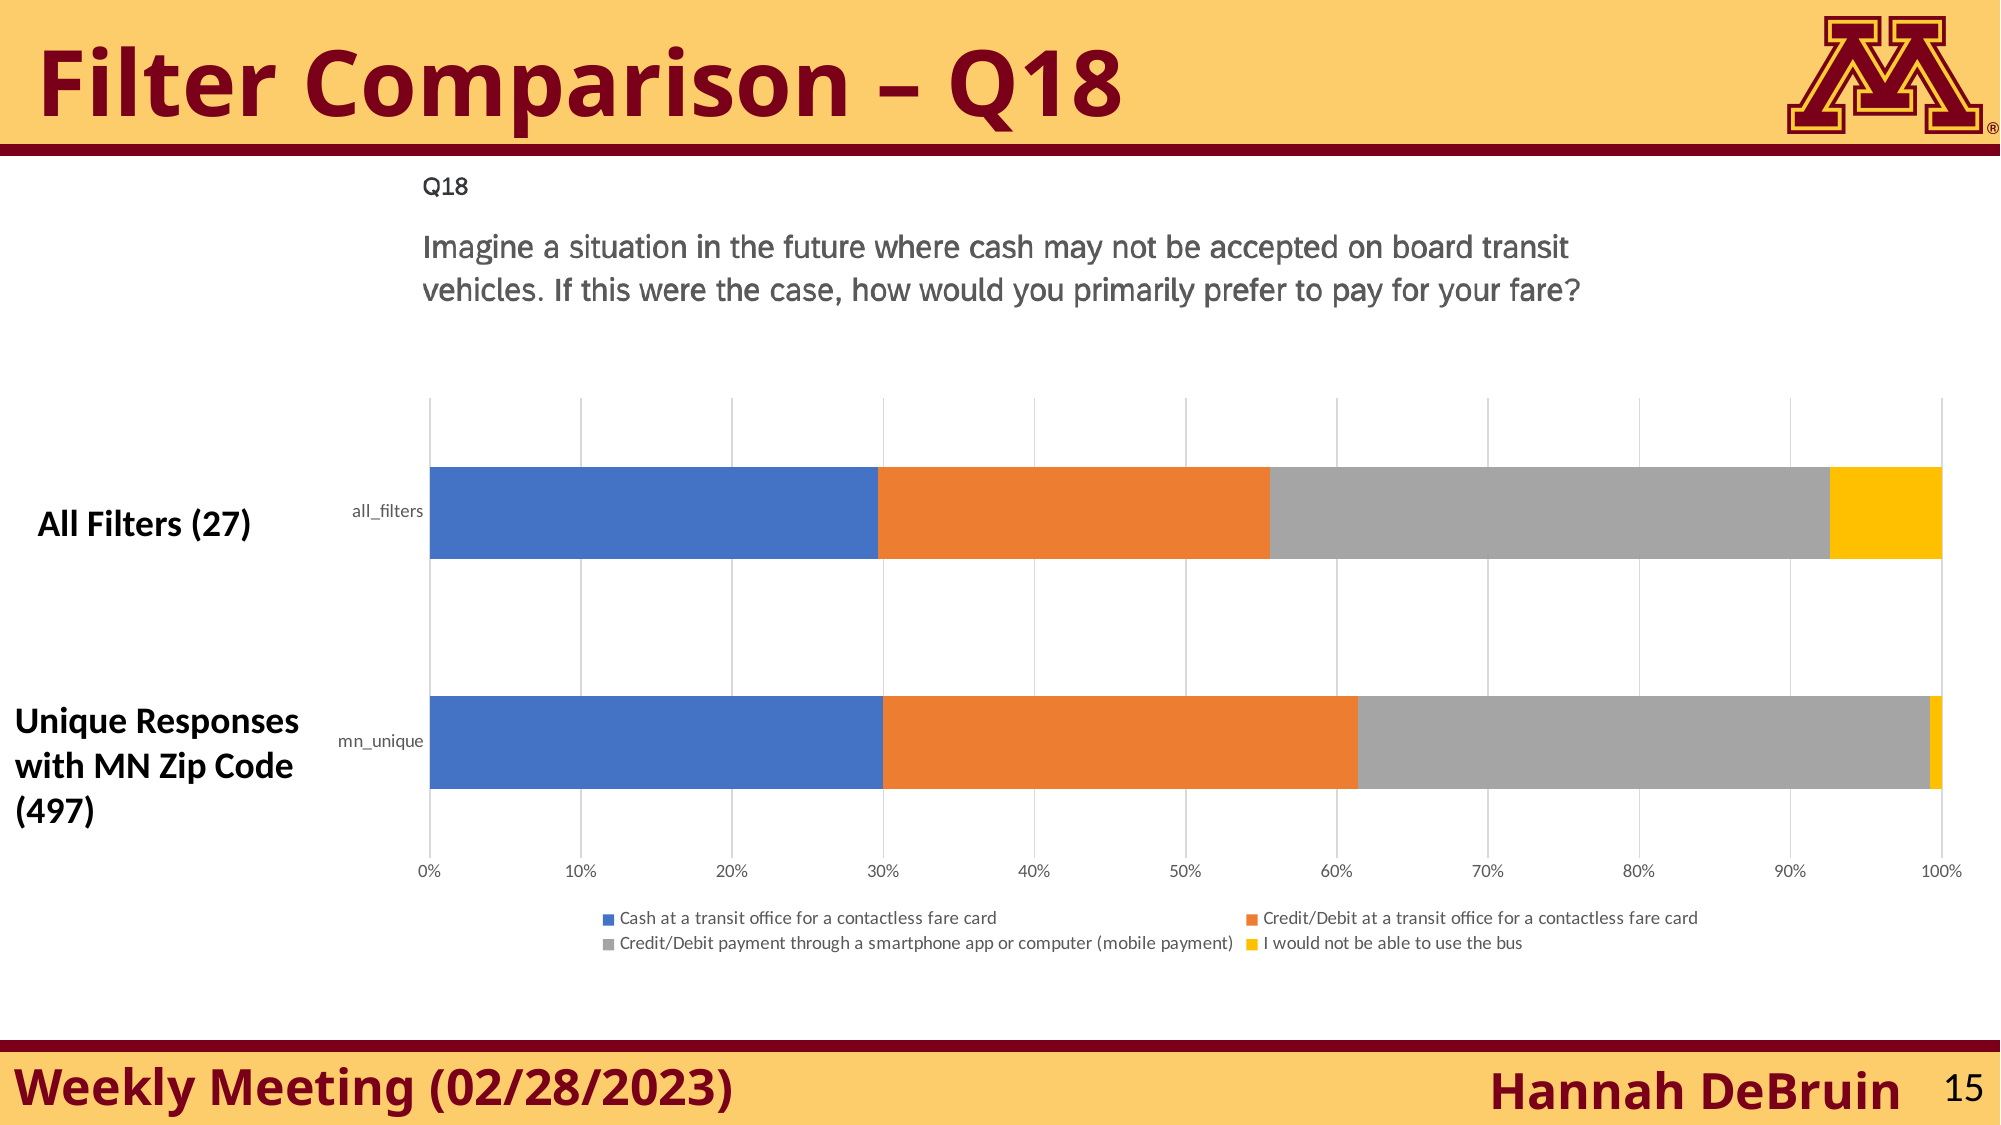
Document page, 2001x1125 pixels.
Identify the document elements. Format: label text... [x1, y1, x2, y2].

text_box [0, 1052, 1550, 1125]
text_box Weekly Meeting (02/28/2023) [0, 1053, 1000, 1125]
picture [1786, 14, 2000, 136]
text_box Unique Responses with MN Zip Code (497) [0, 688, 304, 839]
picture [408, 164, 1592, 323]
text_box Filter Comparison – Q18 [21, 29, 1749, 144]
slide_number 15 [1550, 1052, 2000, 1125]
text_box [0, 0, 2000, 144]
chart [304, 386, 1997, 961]
text_box Hannah DeBruin [1249, 1053, 1550, 1125]
text_box All Filters (27) [22, 491, 276, 551]
